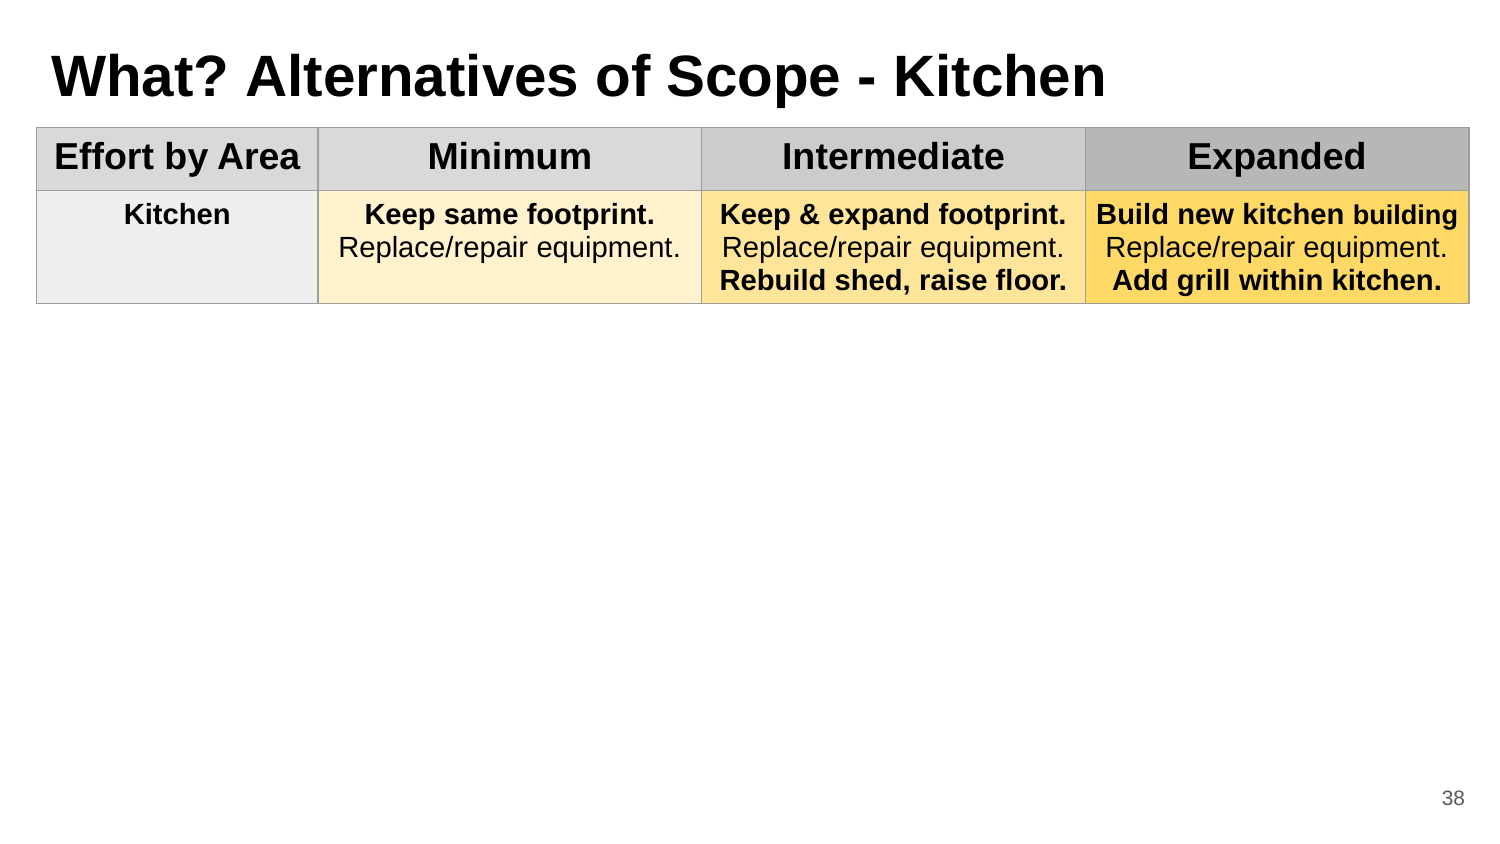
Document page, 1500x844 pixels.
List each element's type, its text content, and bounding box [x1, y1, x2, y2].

table_cell Kitchen [37, 191, 317, 303]
table_header Expanded [1086, 128, 1468, 190]
table_cell Keep & expand footprint. Replace/repair equipment. Rebuild shed, raise floor. [702, 191, 1085, 303]
table_header Minimum [319, 128, 701, 190]
table_header Intermediate [702, 128, 1085, 190]
table_header Effort by Area [37, 128, 317, 190]
title What? Alternatives of Scope - Kitchen [36, 23, 1455, 118]
slide_number 38 [1389, 764, 1480, 830]
table_cell Build new kitchen building Replace/repair equipment. Add grill within kitchen. [1086, 191, 1468, 303]
table_cell Keep same footprint. Replace/repair equipment. [319, 191, 701, 303]
